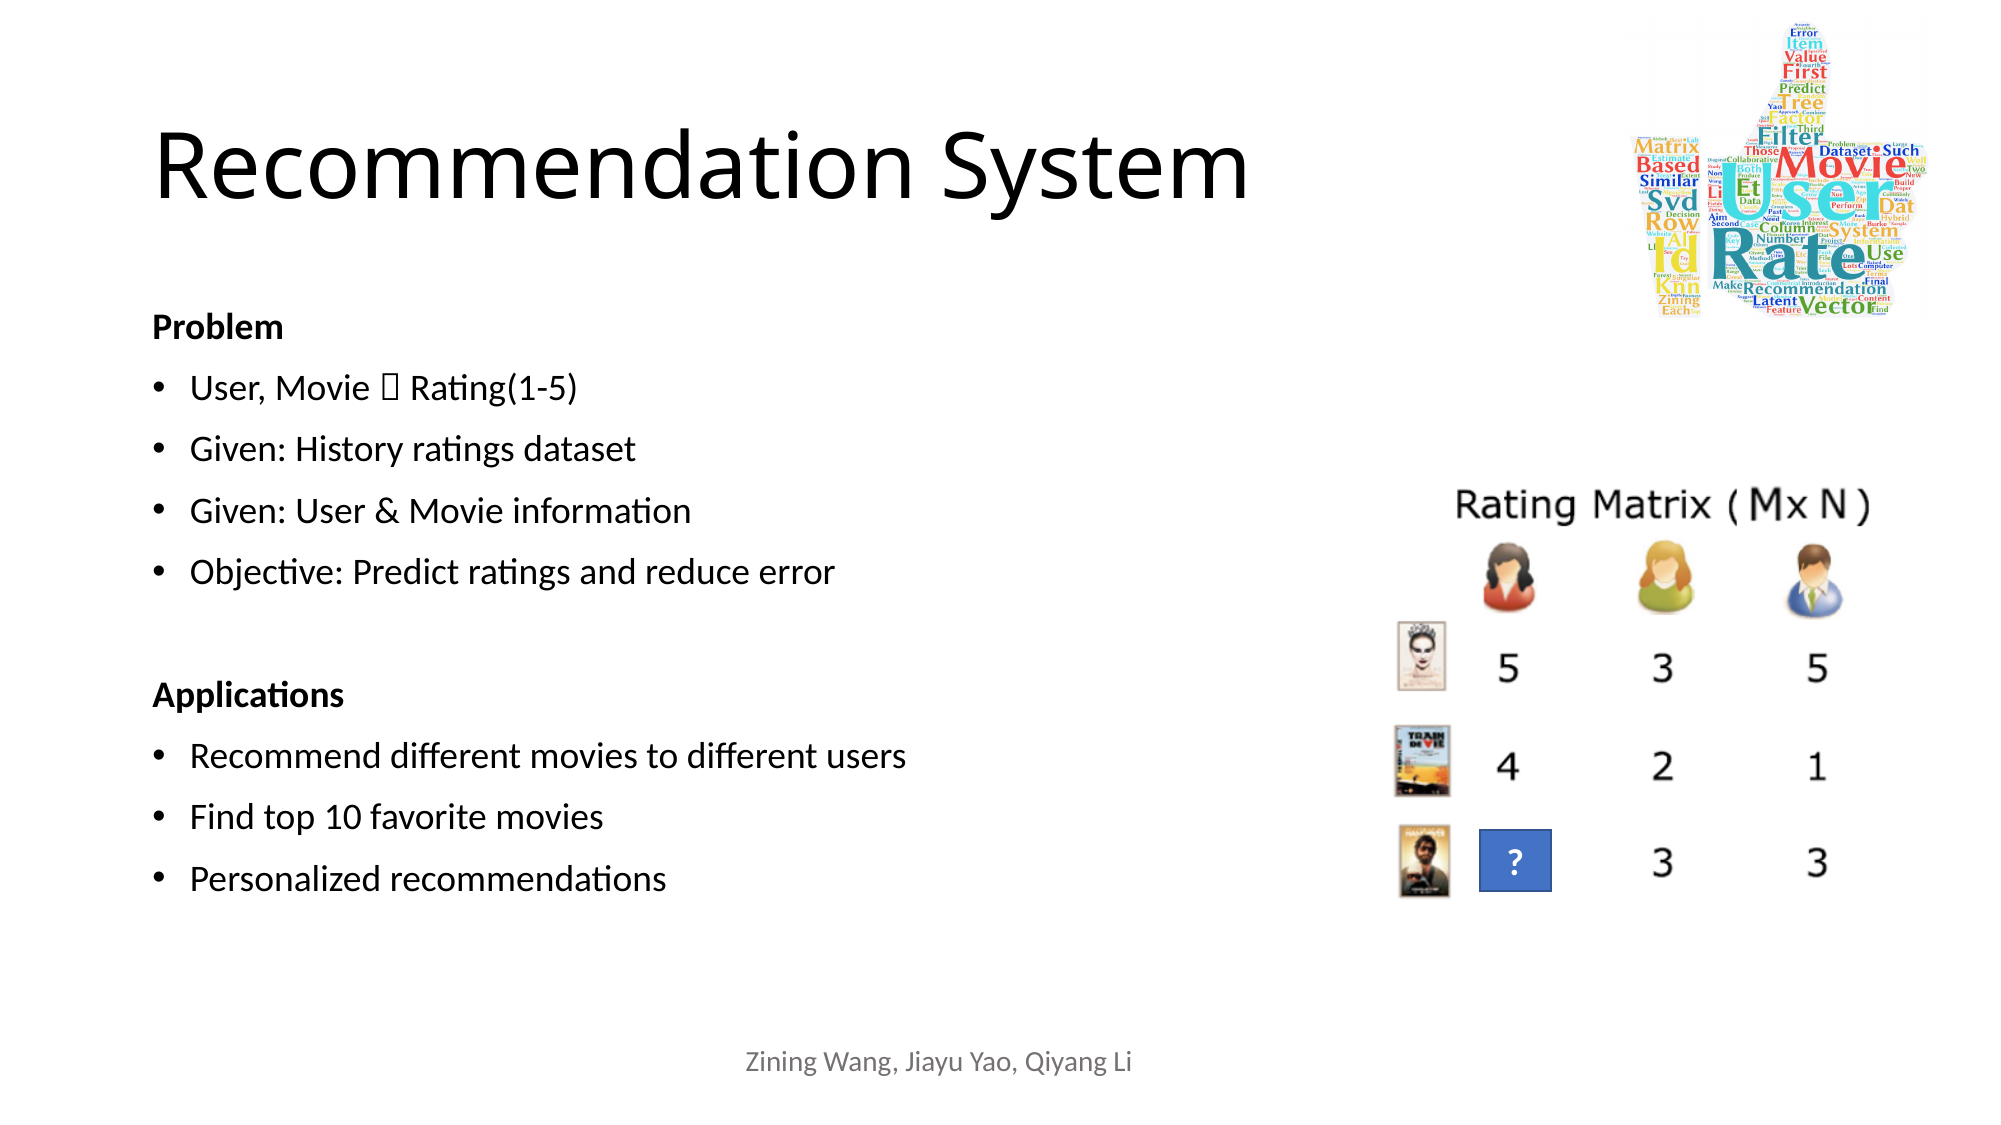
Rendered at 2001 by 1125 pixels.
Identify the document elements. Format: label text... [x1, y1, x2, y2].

picture [1362, 464, 1883, 912]
list Problem User, Movie  Rating(1-5) Given: History ratings dataset Given: User & Movie information Objective: Predict ratings and reduce error Applications Recommend different movies to different users Find top 10 favorite movies Personalized recommendations [137, 299, 1863, 1060]
text_box Zining Wang, Jiayu Yao, Qiyang Li [579, 1035, 1299, 1086]
title Recommendation System [137, 59, 1622, 278]
picture [1622, 13, 1935, 324]
